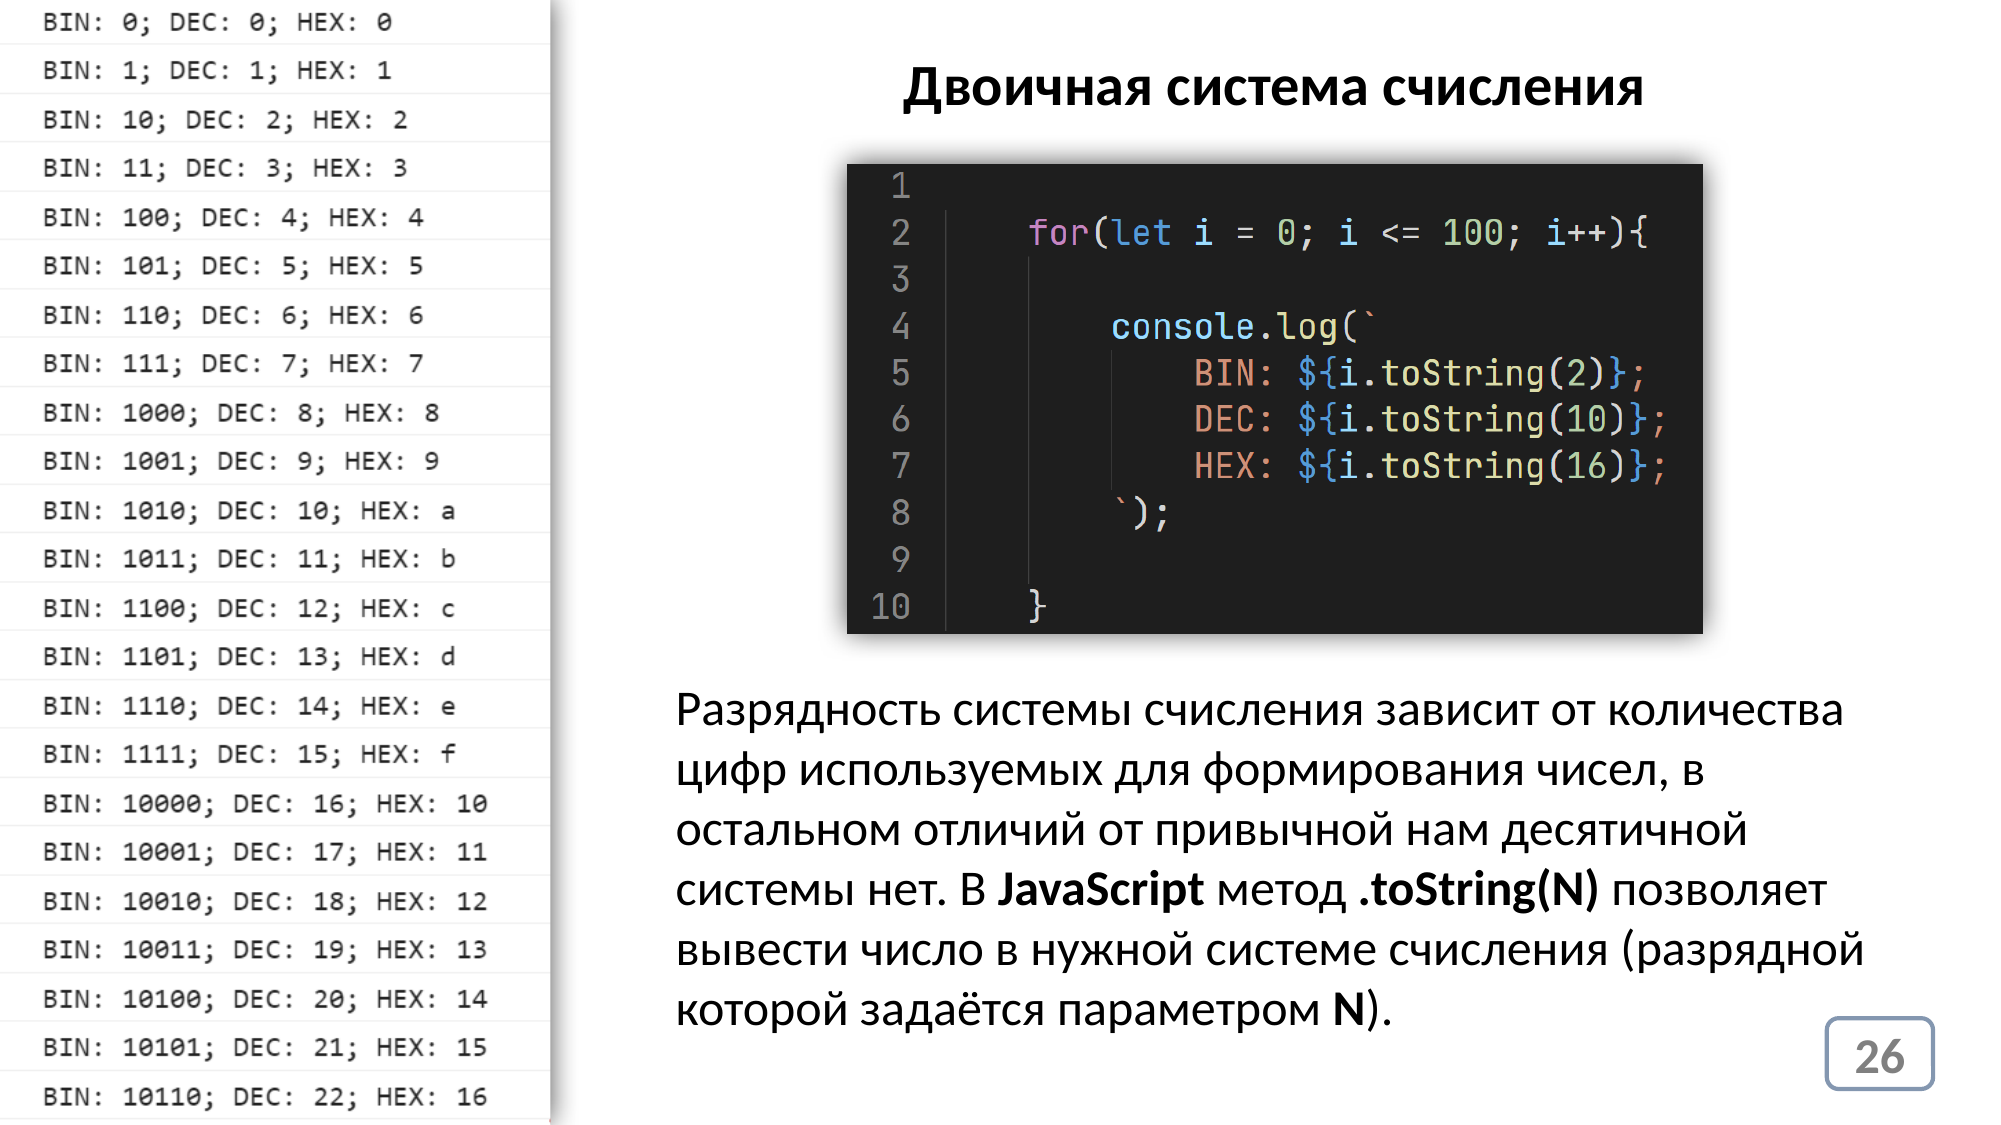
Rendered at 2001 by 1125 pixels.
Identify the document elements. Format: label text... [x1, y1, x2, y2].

text_box Двоичная система счисления [573, 39, 2000, 125]
picture [847, 164, 1703, 634]
text_box Разрядность системы счисления зависит от количества цифр используемых для формирования чисел, в остальном отличий от привычной нам десятичной системы нет. В JavaScript метод .toString(N) позволяет вывести число в нужной системе счисления (разрядной которой задаётся параметром N). [660, 668, 1890, 1043]
text_box 26 [1825, 1017, 1935, 1091]
picture [0, 0, 551, 1125]
